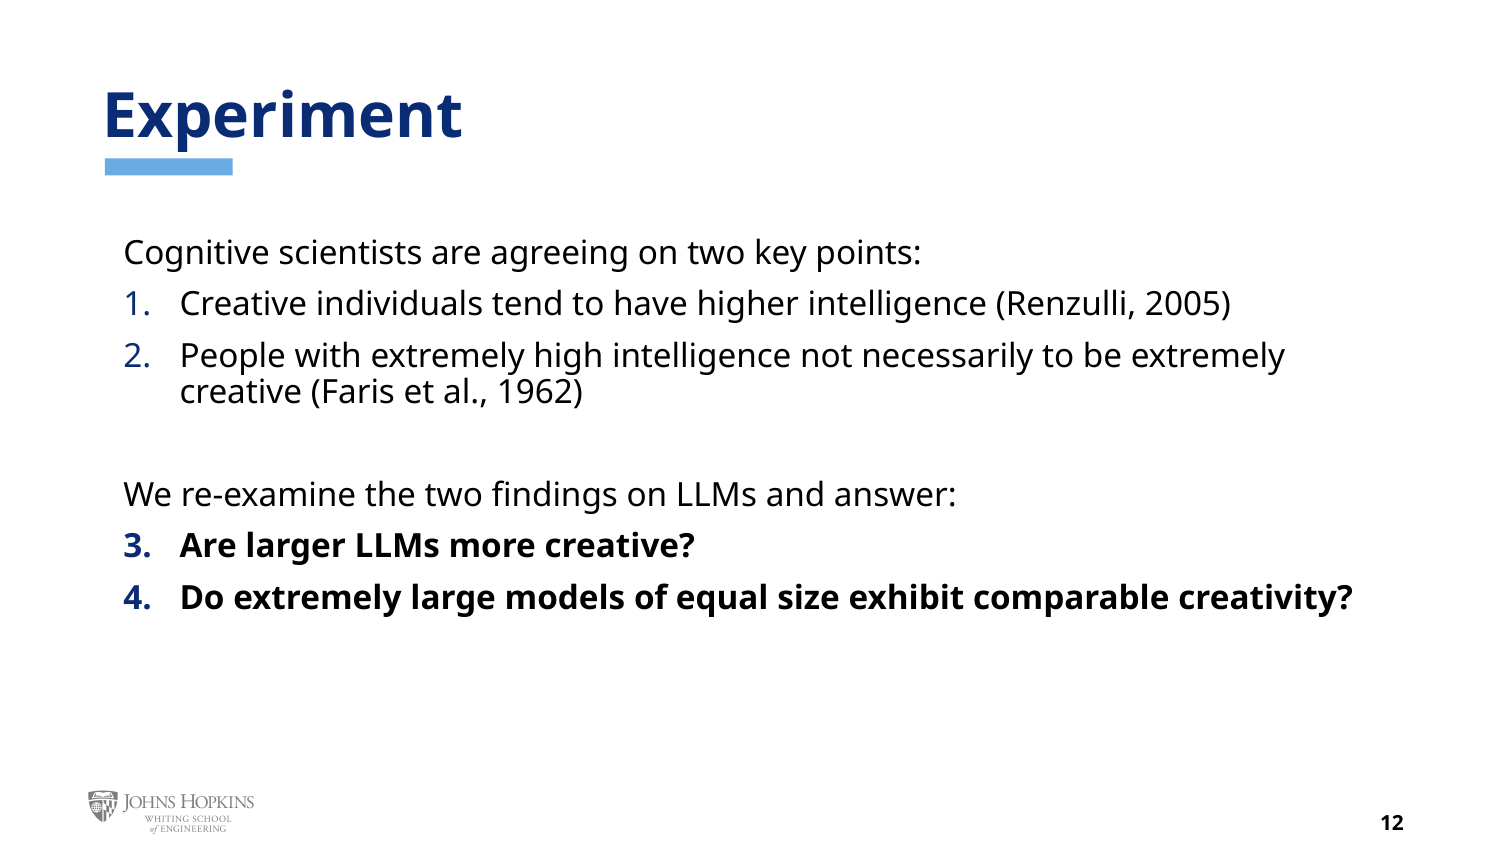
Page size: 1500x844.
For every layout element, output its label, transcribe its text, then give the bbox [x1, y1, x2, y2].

list Cognitive scientists are agreeing on two key points: Creative individuals tend to have higher intelligence (Renzulli, 2005) People with extremely high intelligence not necessarily to be extremely creative (Faris et al., 1962) We re-examine the two findings on LLMs and answer: Are larger LLMs more creative? Do extremely large models of equal size exhibit comparable creativity? [87, 228, 1414, 733]
title Experiment [86, 17, 1427, 159]
